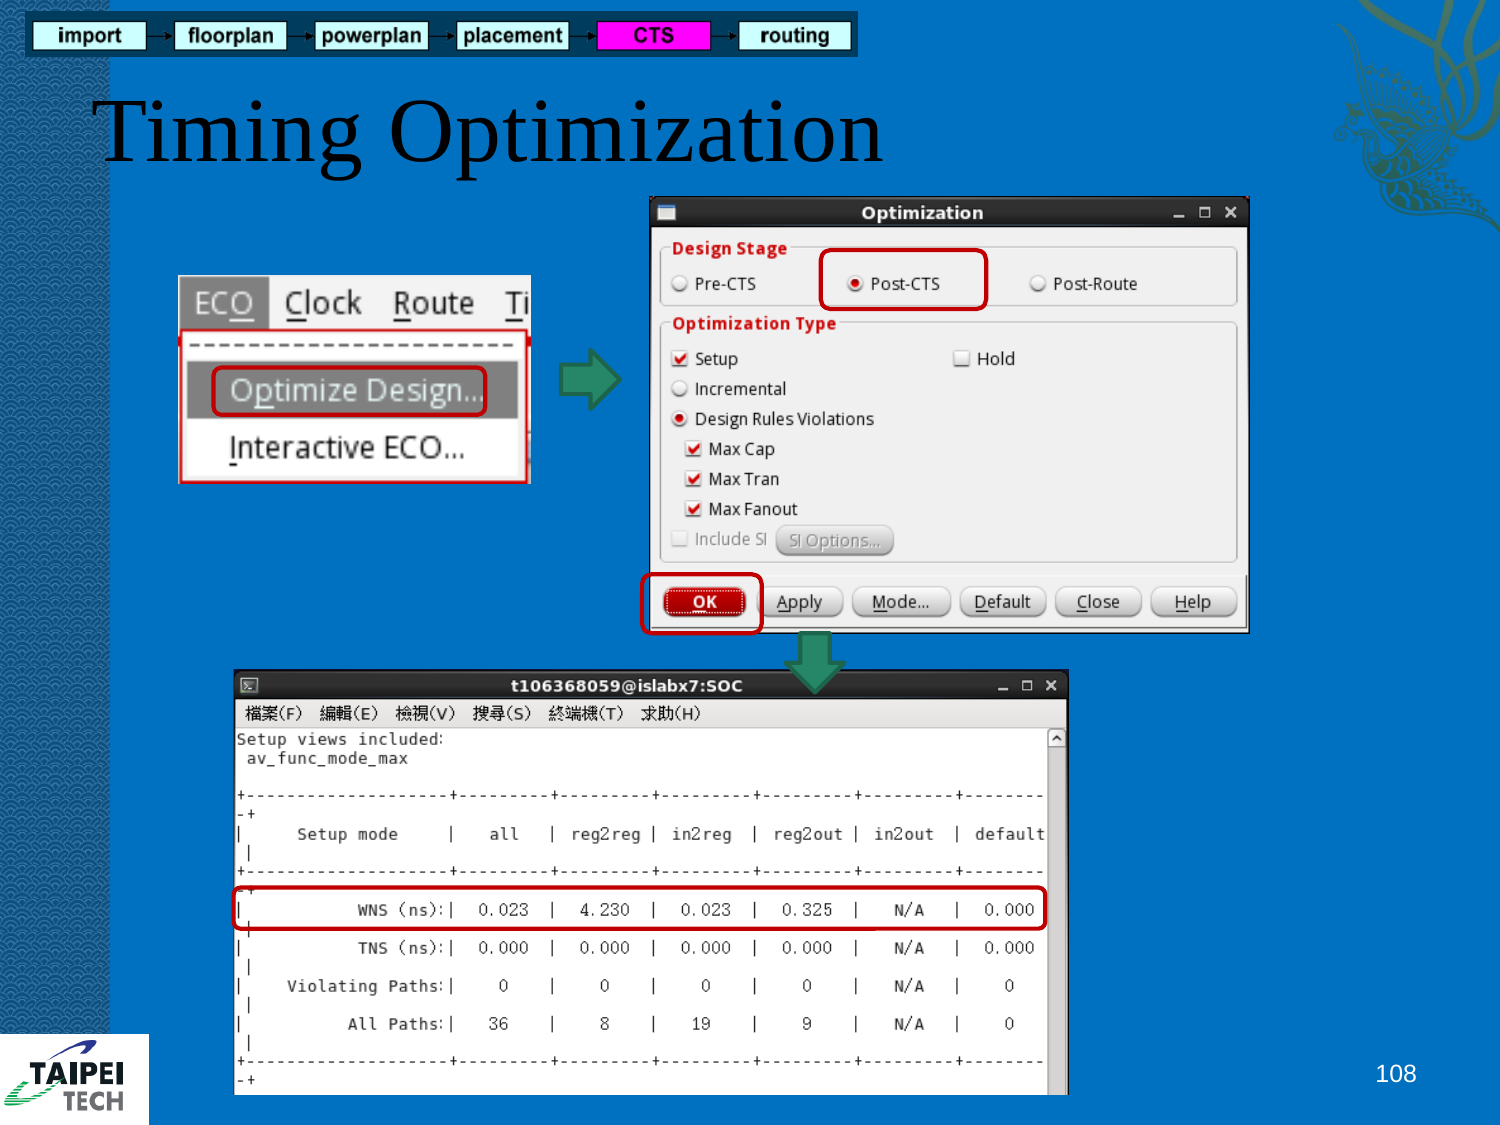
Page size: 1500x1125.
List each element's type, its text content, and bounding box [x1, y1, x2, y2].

text_box [560, 347, 623, 411]
title Timing Optimization [76, 31, 1427, 219]
picture [648, 195, 1251, 634]
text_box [177, 274, 532, 485]
picture [10, 0, 858, 89]
slide_number 108 [1093, 1042, 1425, 1103]
picture [0, 0, 149, 1125]
picture [233, 669, 1070, 1095]
